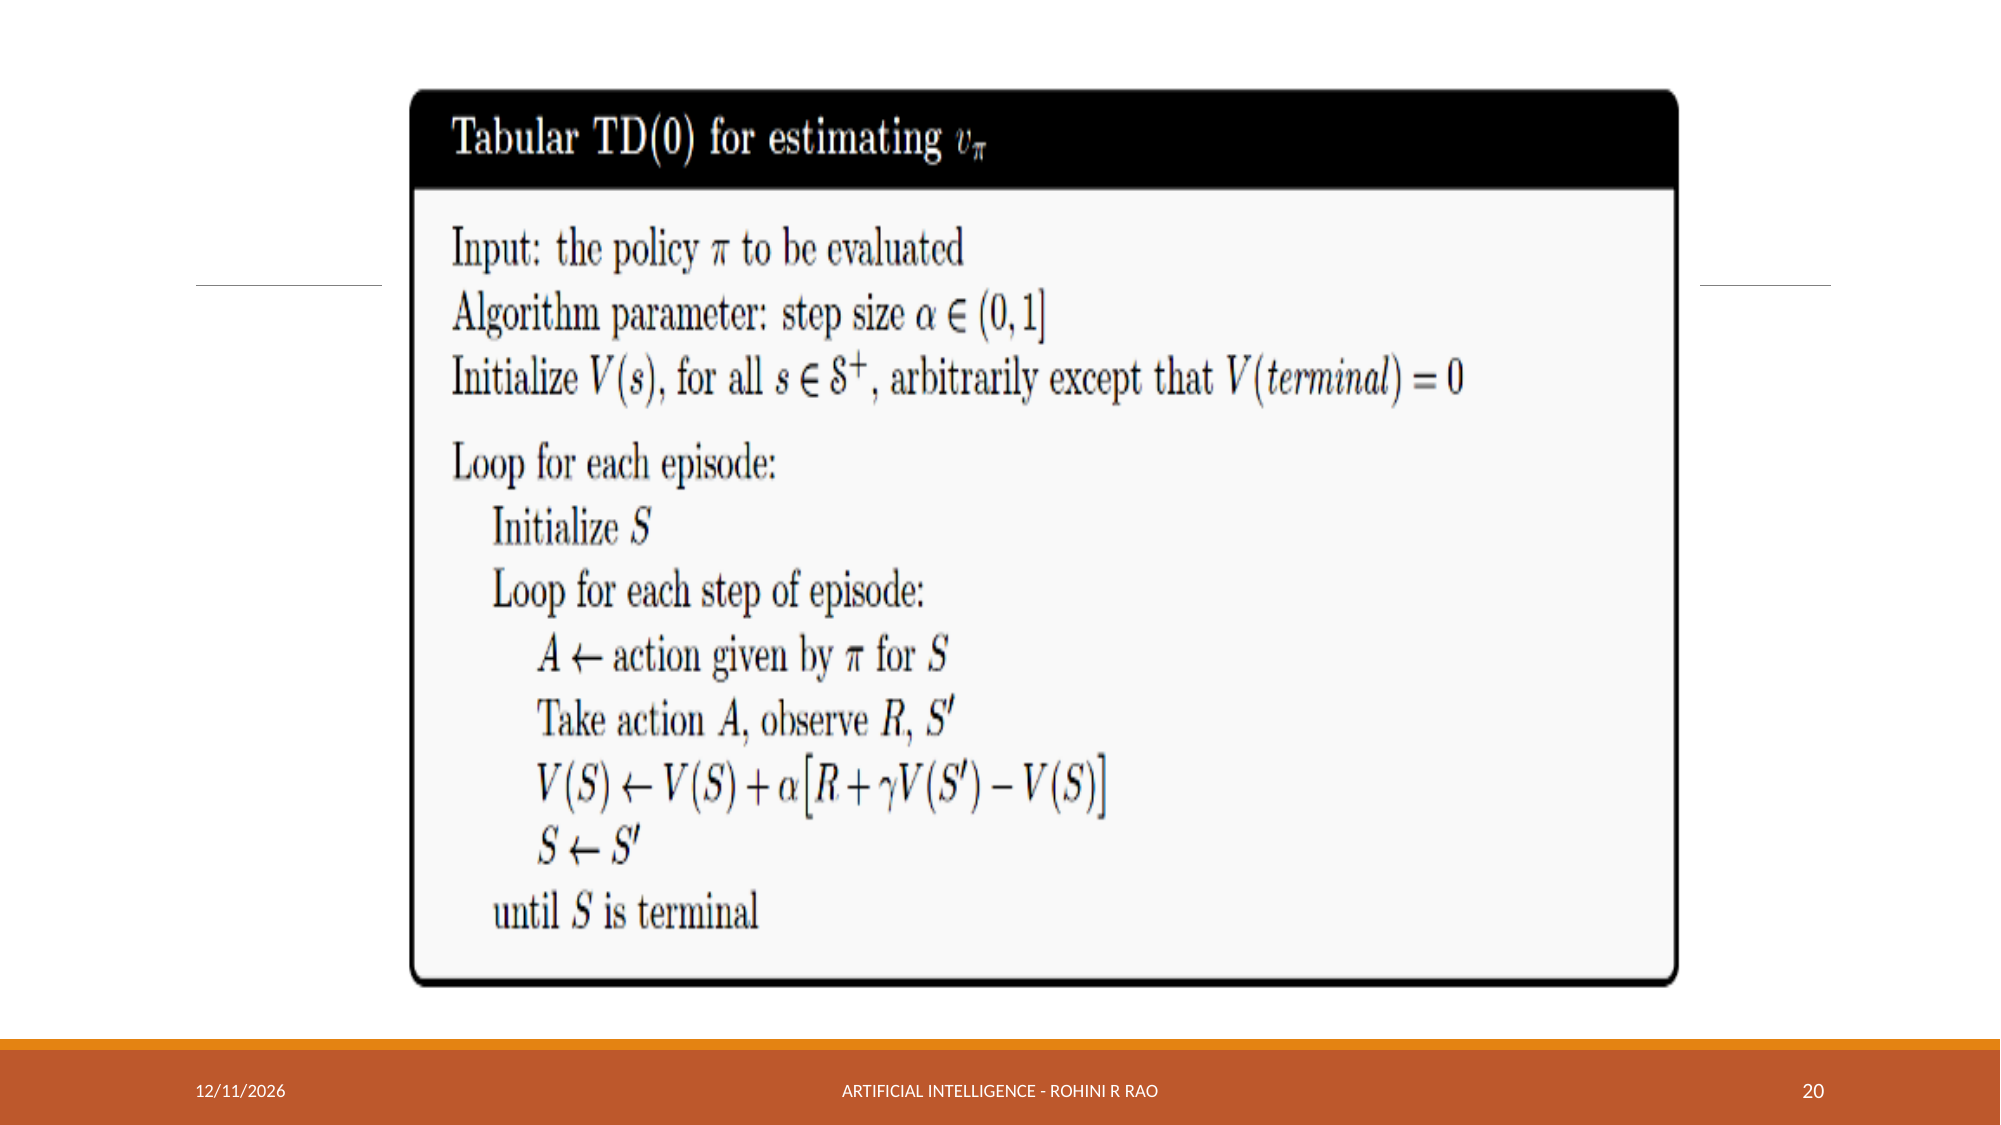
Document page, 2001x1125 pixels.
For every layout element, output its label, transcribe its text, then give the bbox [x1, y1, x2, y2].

slide_number 20 [1624, 1059, 1840, 1120]
footer Artificial Intelligence - Rohini R Rao [604, 1059, 1396, 1120]
picture [382, 79, 1700, 1003]
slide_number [180, 1059, 586, 1120]
